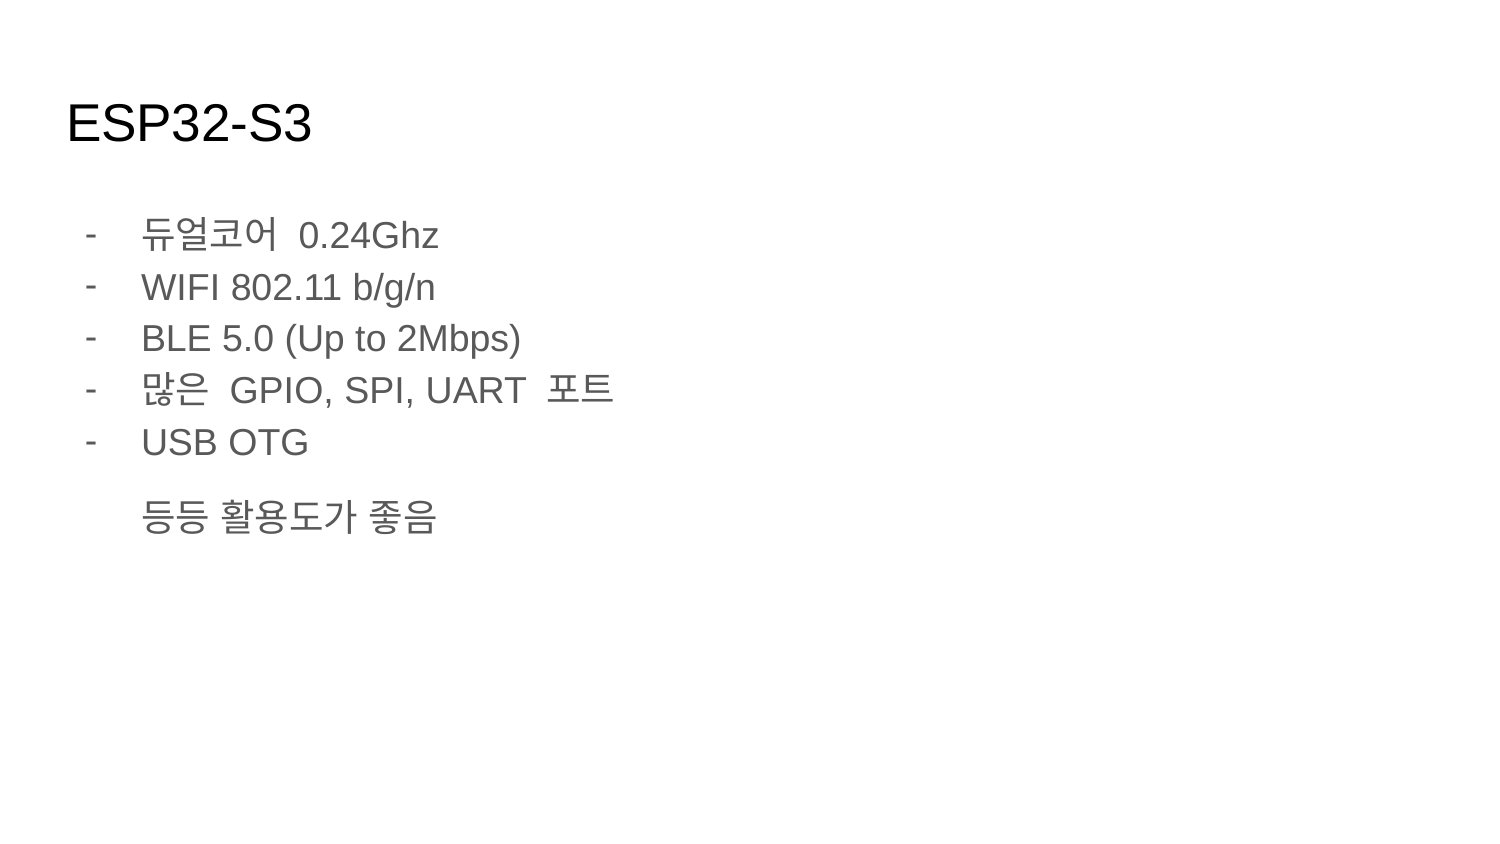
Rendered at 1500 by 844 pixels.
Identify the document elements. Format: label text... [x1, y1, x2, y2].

list 듀얼코어 0.24Ghz WIFI 802.11 b/g/n BLE 5.0 (Up to 2Mbps) 많은 GPIO, SPI, UART 포트 USB OTG 등등 활용도가 좋음 [51, 189, 1449, 750]
title ESP32-S3 [51, 72, 1449, 167]
